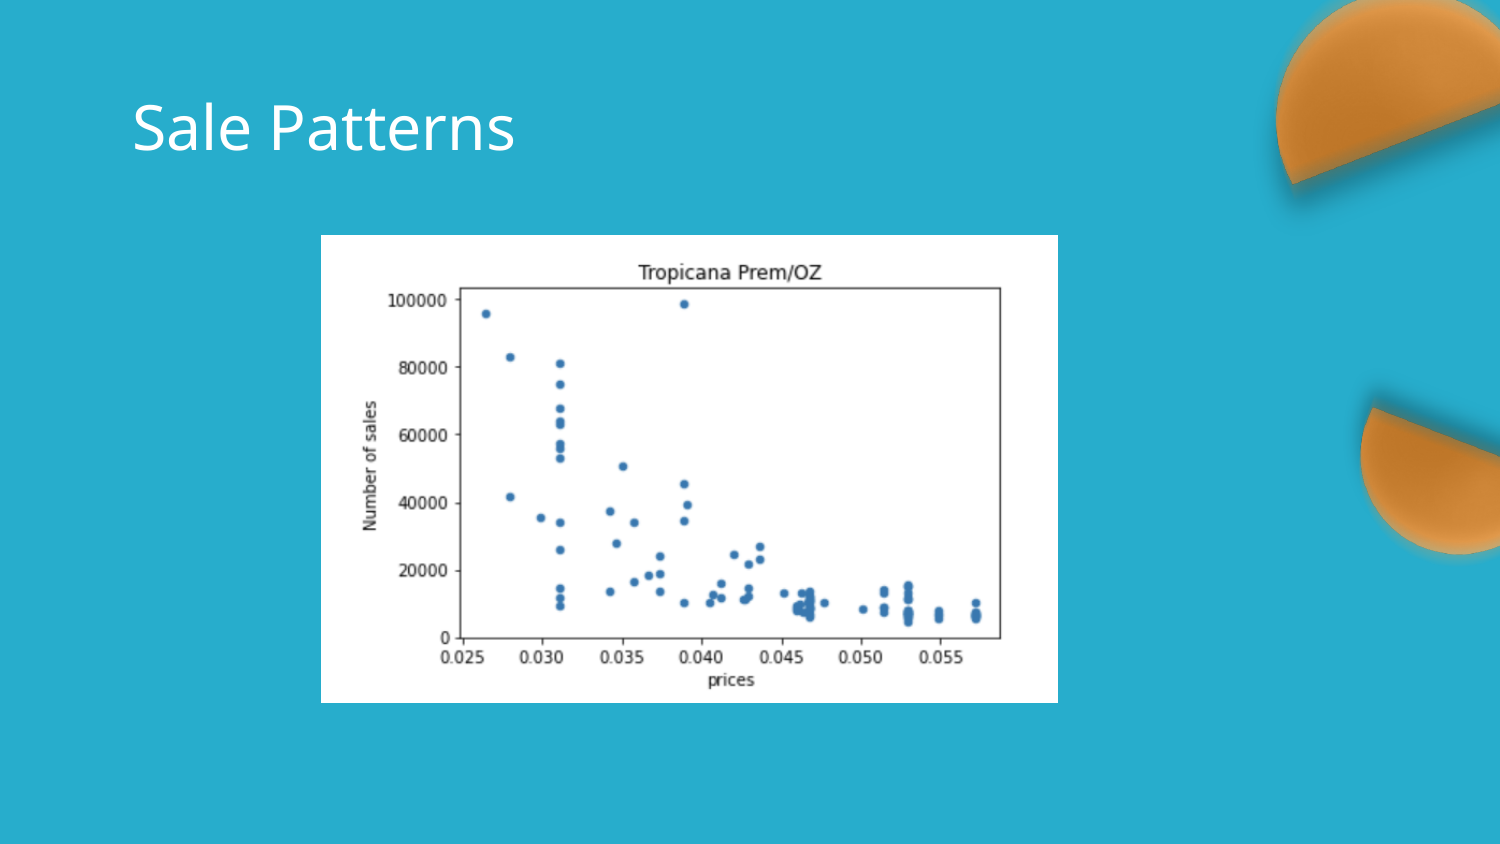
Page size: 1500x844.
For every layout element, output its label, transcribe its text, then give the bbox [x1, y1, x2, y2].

title Sale Patterns [116, 72, 1383, 167]
picture [321, 235, 1058, 704]
picture [1178, 0, 1500, 237]
picture [1286, 367, 1500, 616]
